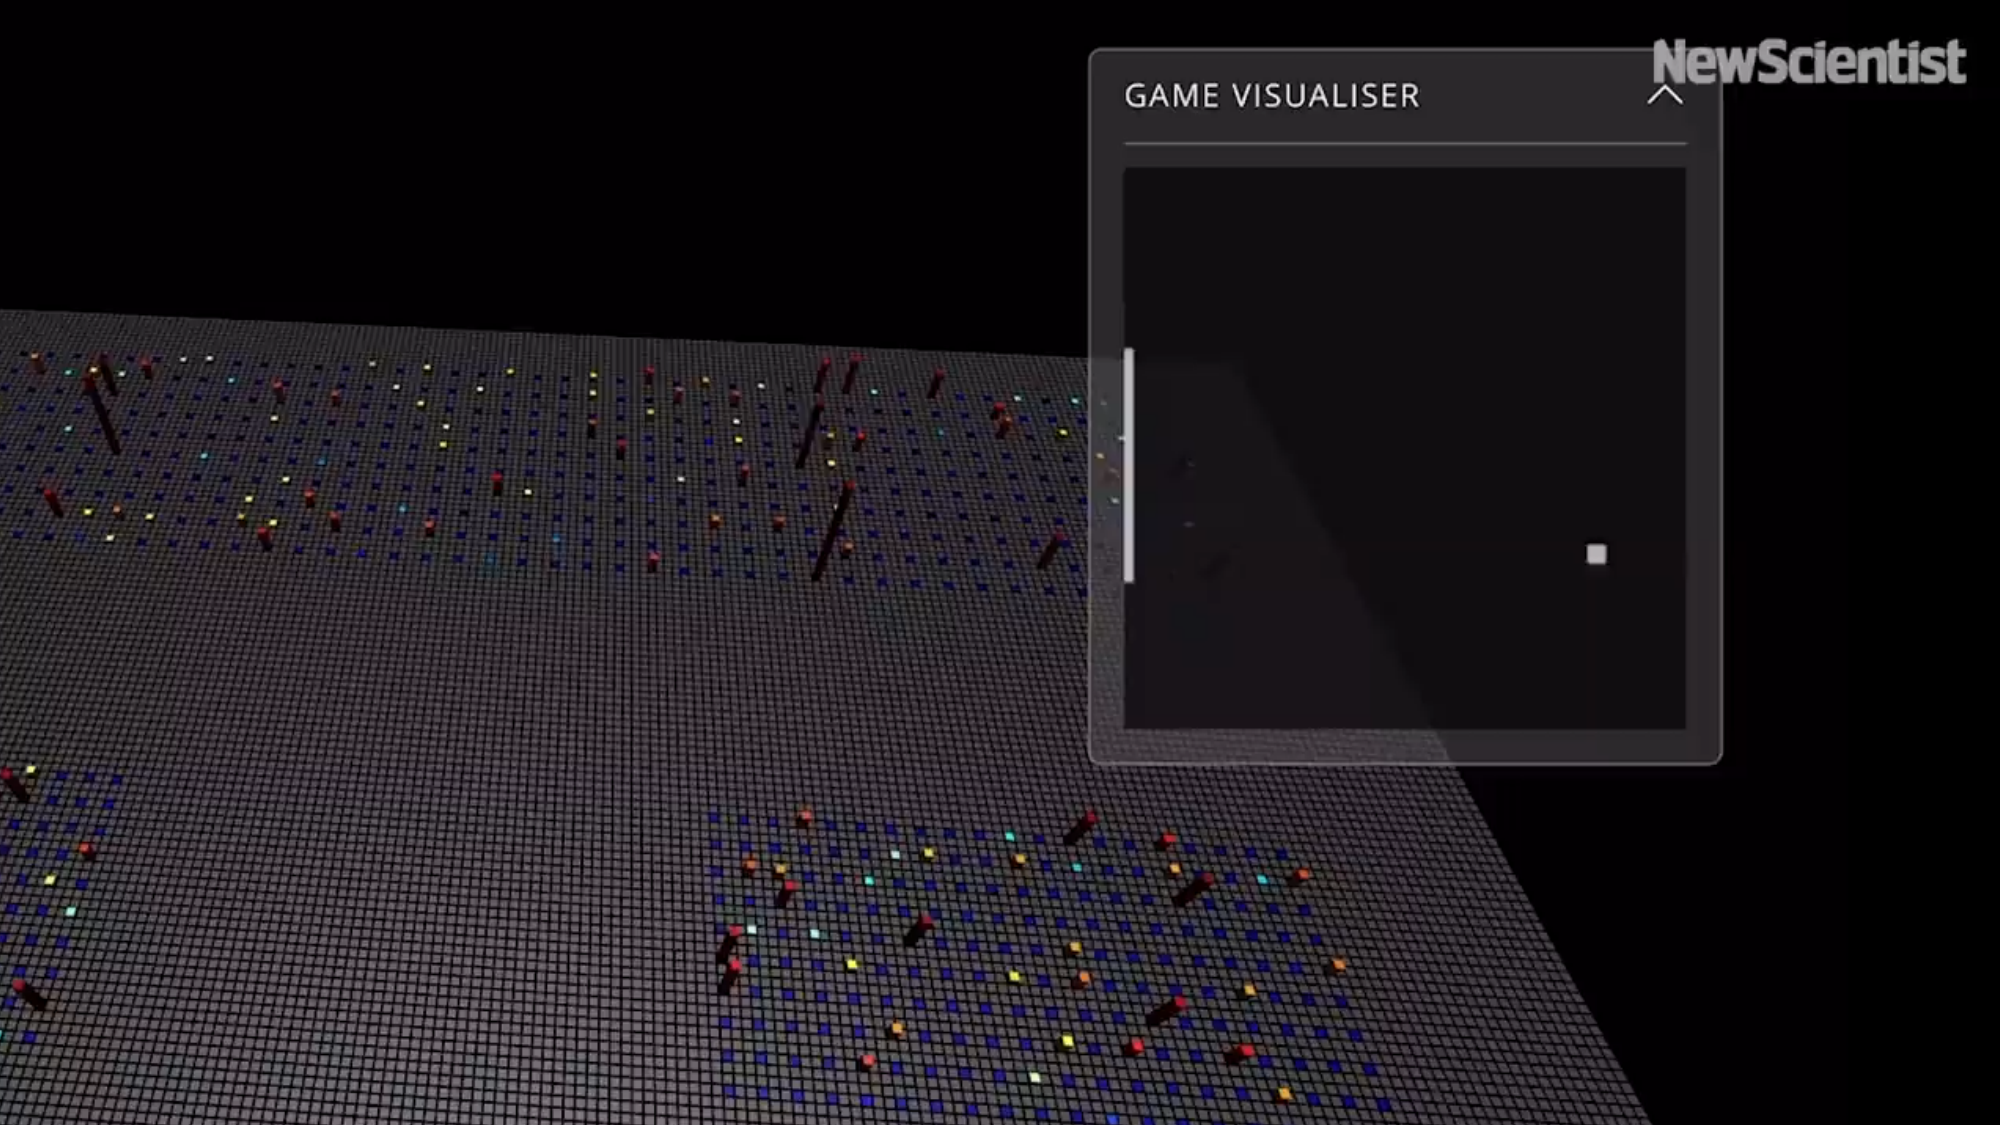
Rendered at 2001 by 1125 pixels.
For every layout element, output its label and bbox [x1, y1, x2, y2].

list [0, 0, 2000, 1125]
